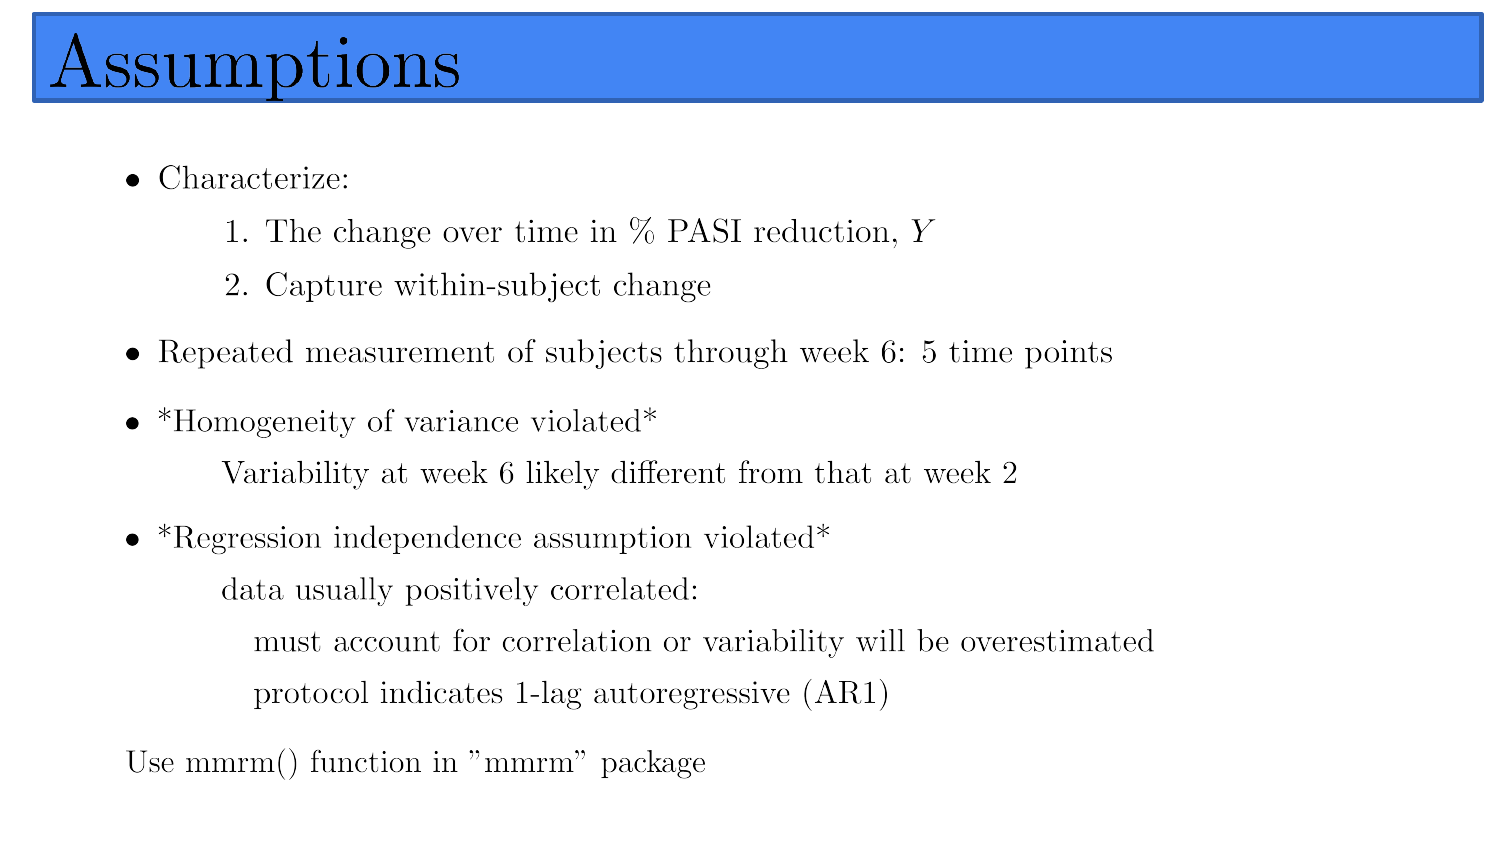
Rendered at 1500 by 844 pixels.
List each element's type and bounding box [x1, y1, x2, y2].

text_box [32, 12, 1484, 103]
picture [126, 165, 1112, 369]
picture [126, 748, 705, 781]
picture [49, 32, 459, 101]
picture [126, 406, 1155, 711]
